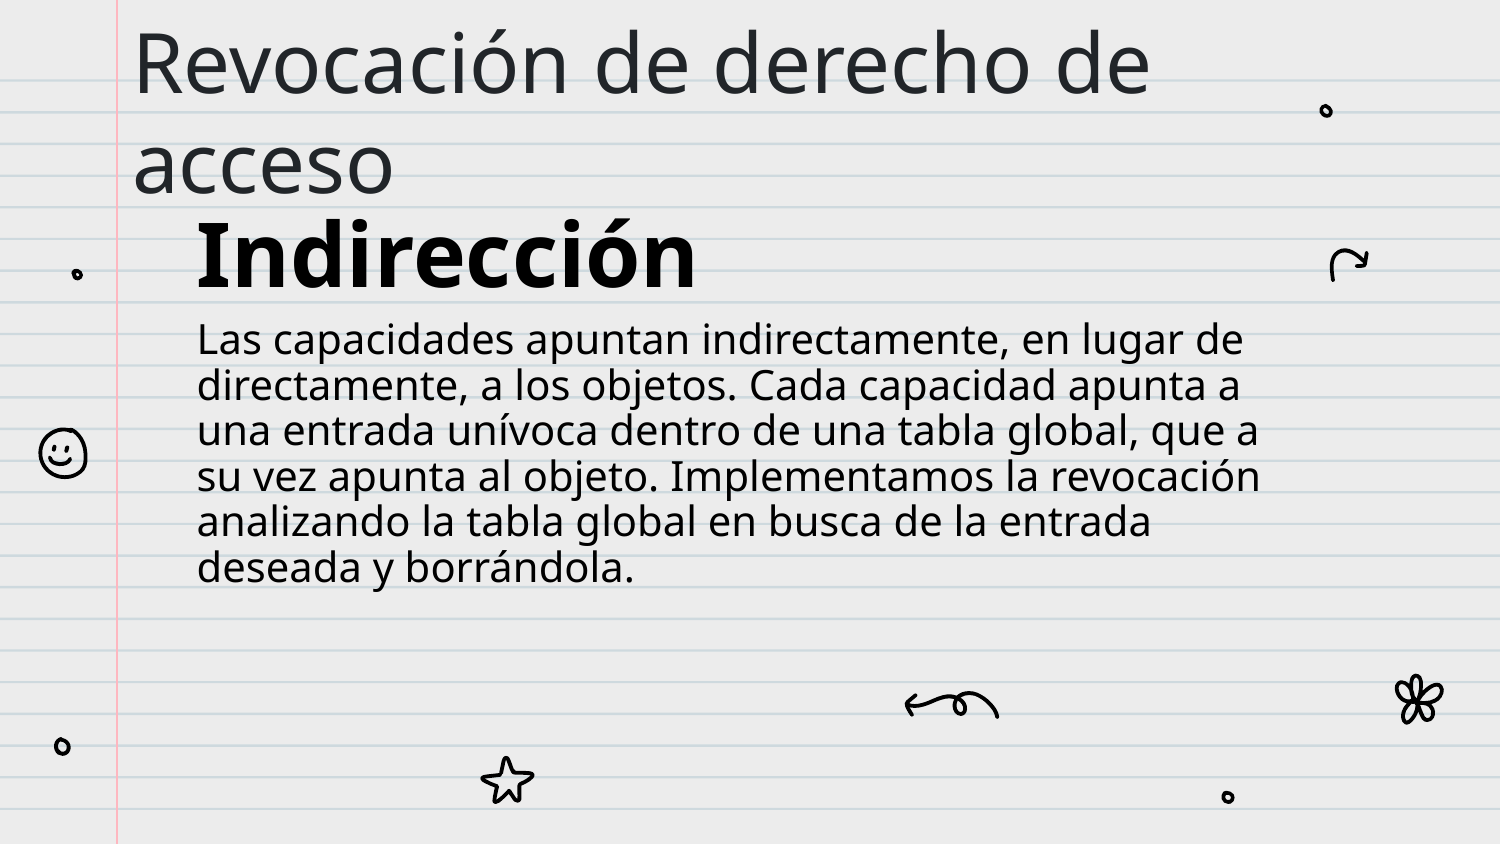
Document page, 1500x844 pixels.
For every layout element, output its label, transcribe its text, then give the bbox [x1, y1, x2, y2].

title Revocación de derecho de acceso [116, 73, 1383, 147]
list Indirección Las capacidades apuntan indirectamente, en lugar de directamente, a los objetos. Cada capacidad apunta a una entrada unívoca dentro de una tabla global, que a su vez apunta al objeto. Implementamos la revocación analizando la tabla global en busca de la entrada deseada y borrándola. [181, 183, 1402, 697]
